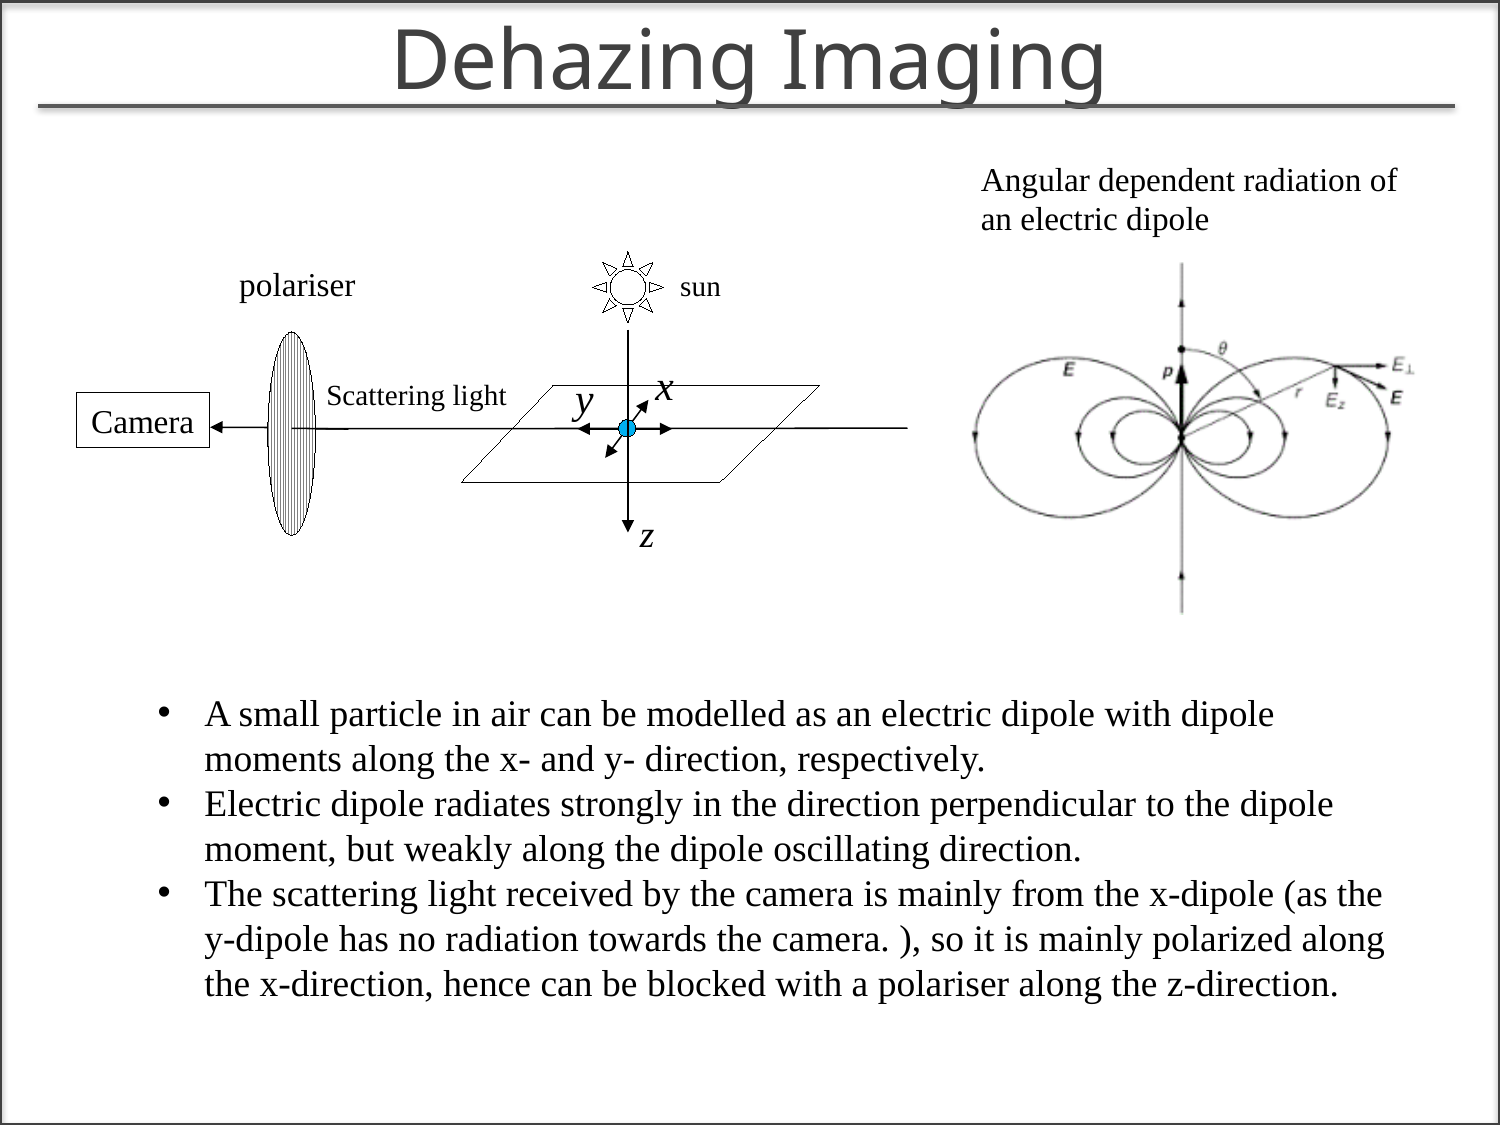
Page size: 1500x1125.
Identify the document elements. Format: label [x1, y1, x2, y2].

text_box [0, 0, 1500, 1125]
text_box [74, 251, 908, 564]
picture [958, 262, 1431, 615]
